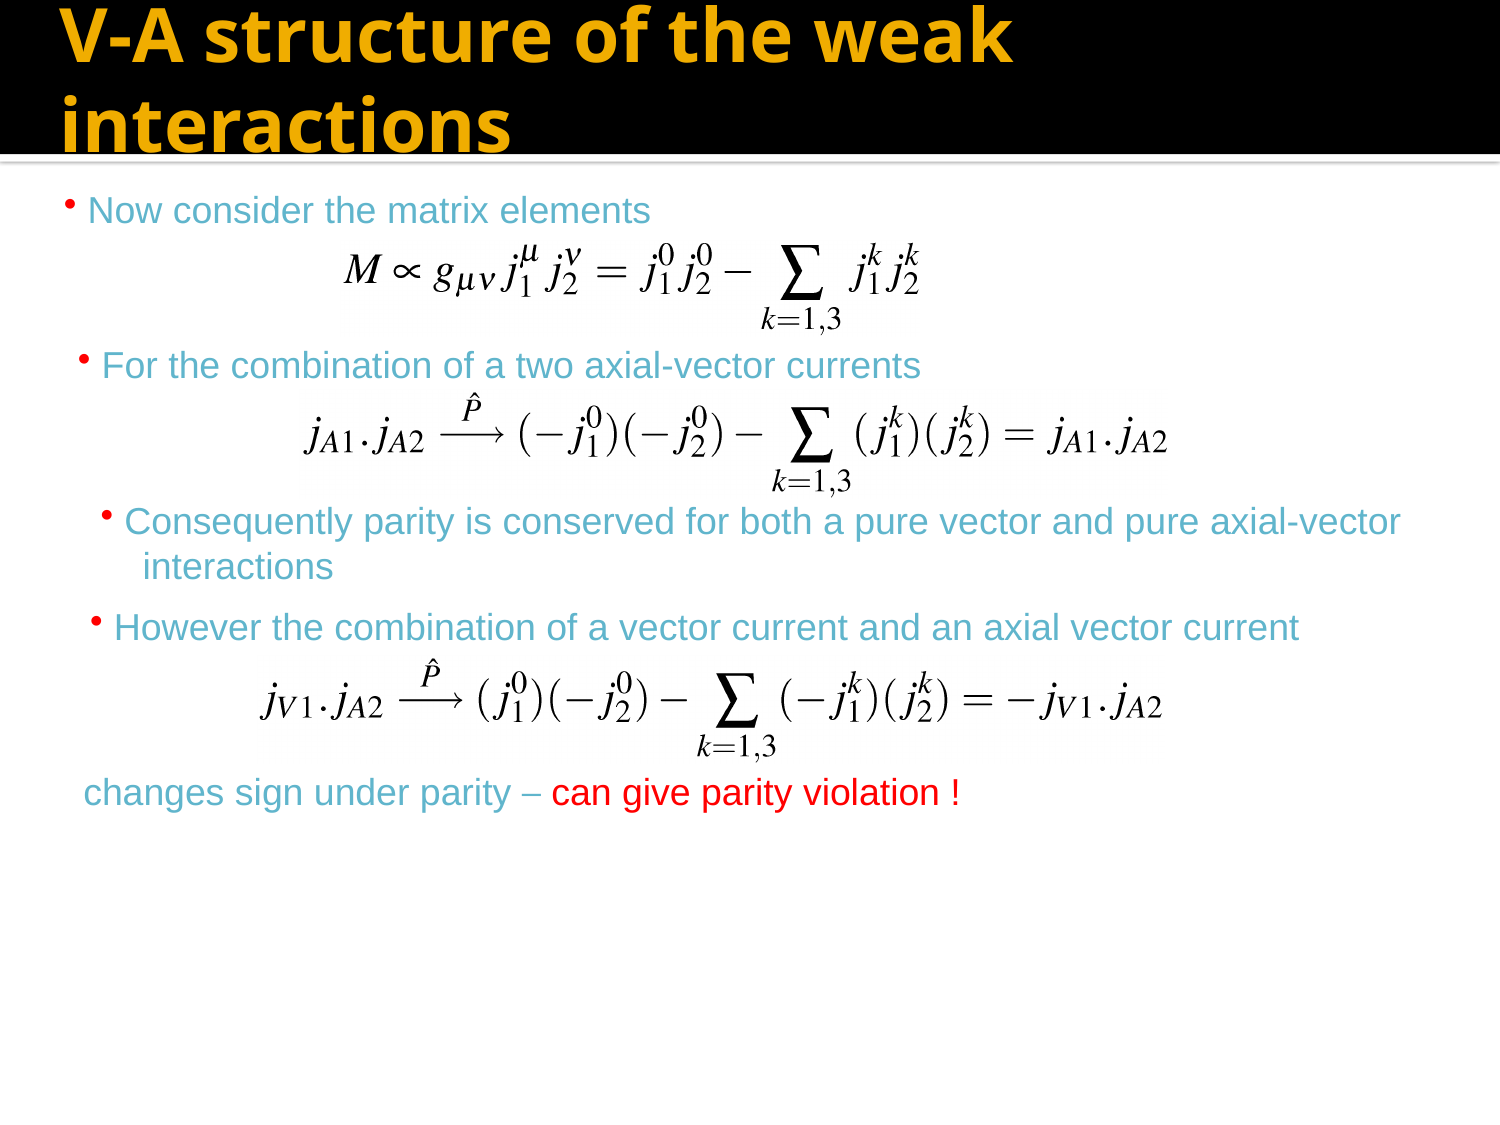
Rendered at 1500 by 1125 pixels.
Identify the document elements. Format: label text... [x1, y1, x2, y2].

text_box changes sign under parity – can give parity violation ! [37, 760, 977, 821]
text_box However the combination of a vector current and an axial vector current [75, 595, 1315, 656]
text_box Consequently parity is conserved for both a pure vector and pure axial-vector interactions [85, 489, 1428, 595]
picture [257, 655, 1165, 765]
text_box Now consider the matrix elements [49, 178, 667, 239]
text_box For the combination of a two axial-vector currents [63, 333, 937, 395]
picture [340, 240, 920, 337]
title V-A structure of the weak interactions [44, 0, 1467, 155]
picture [299, 389, 1168, 499]
